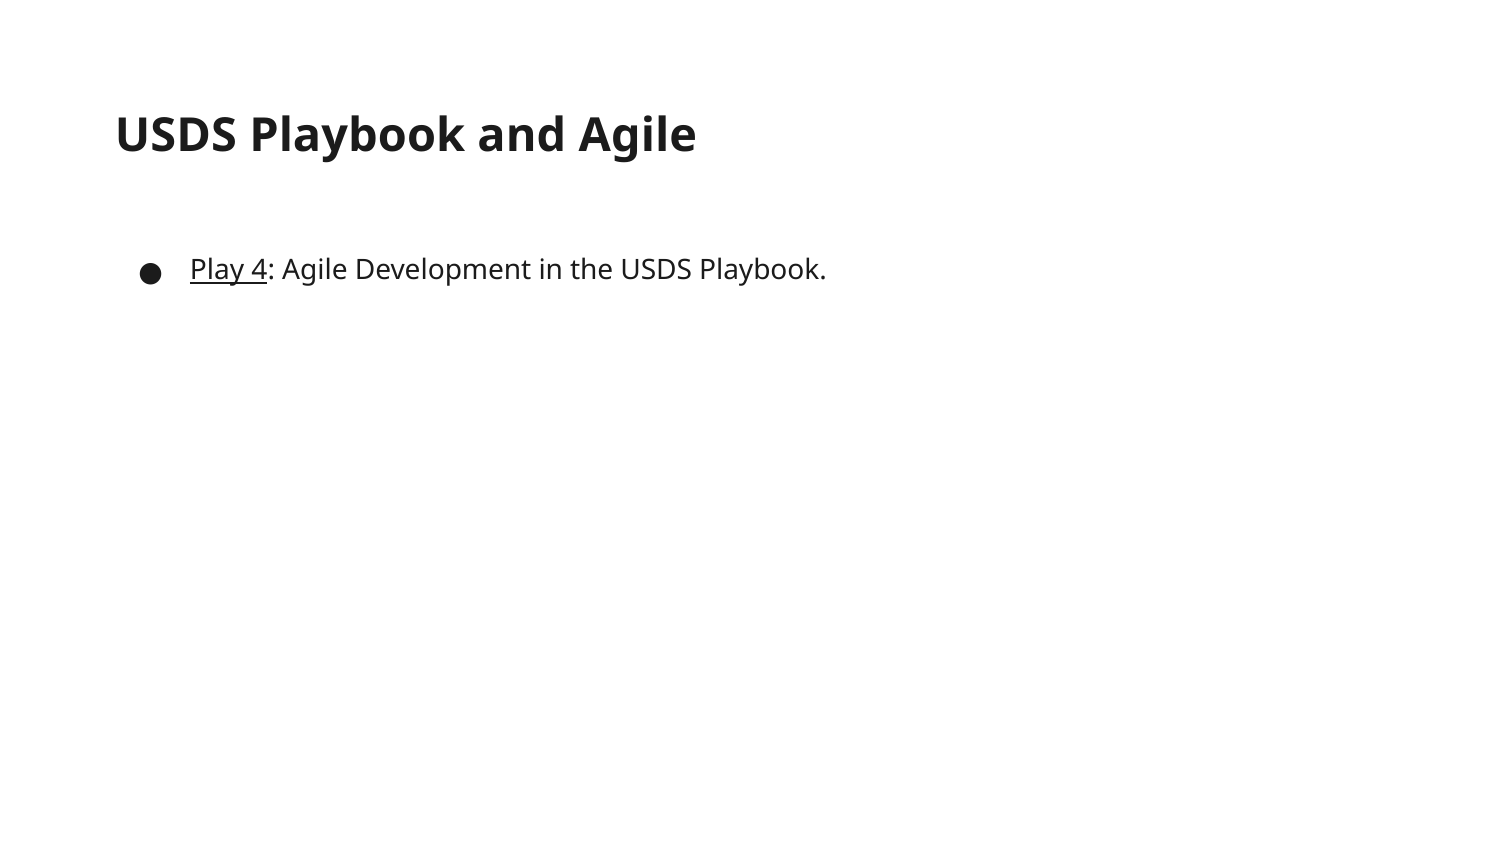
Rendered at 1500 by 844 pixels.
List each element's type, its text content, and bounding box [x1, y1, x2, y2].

text_box USDS Playbook and Agile [99, 99, 730, 157]
text_box Play 4: Agile Development in the USDS Playbook. [99, 230, 1353, 377]
text_box [99, 157, 655, 213]
